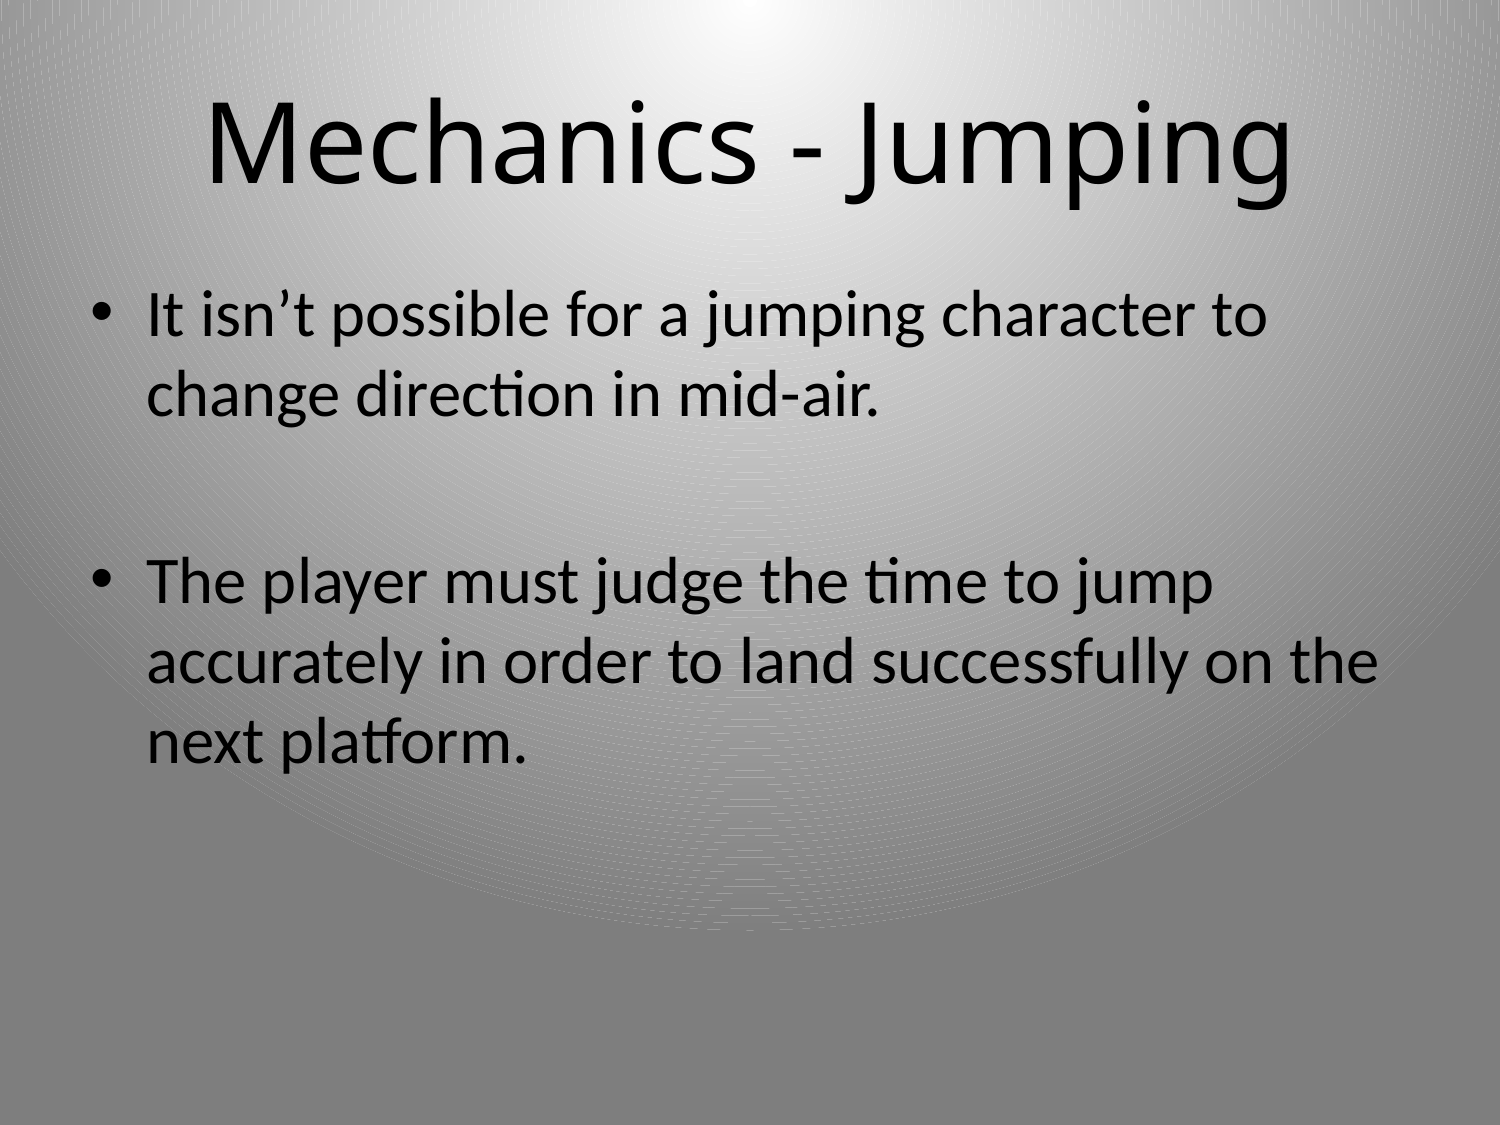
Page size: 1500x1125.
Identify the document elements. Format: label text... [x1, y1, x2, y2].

list It isn’t possible for a jumping character to change direction in mid-air. The player must judge the time to jump accurately in order to land successfully on the next platform. [75, 262, 1425, 1005]
title Mechanics - Jumping [75, 45, 1425, 233]
